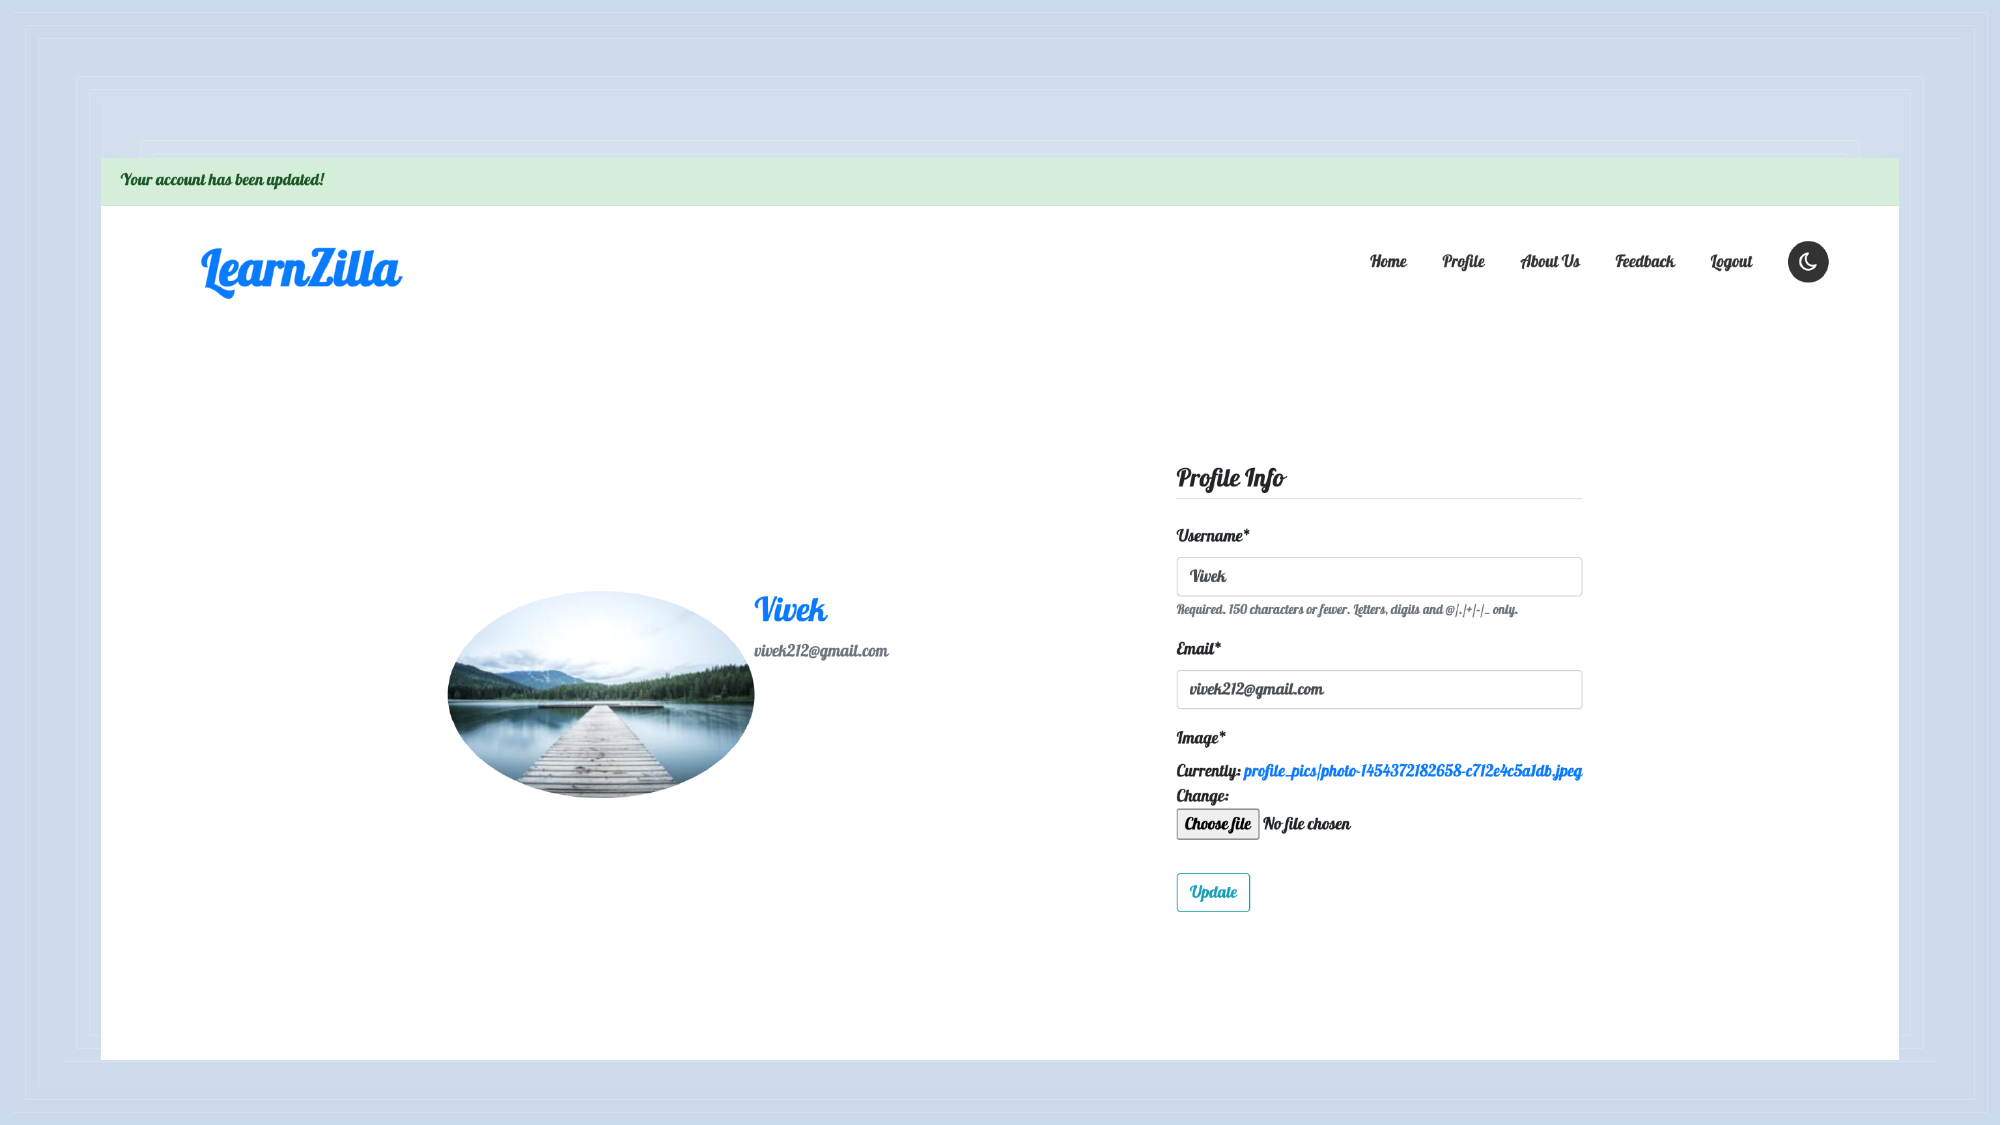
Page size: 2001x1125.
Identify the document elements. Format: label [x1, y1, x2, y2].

picture [101, 158, 1899, 1060]
